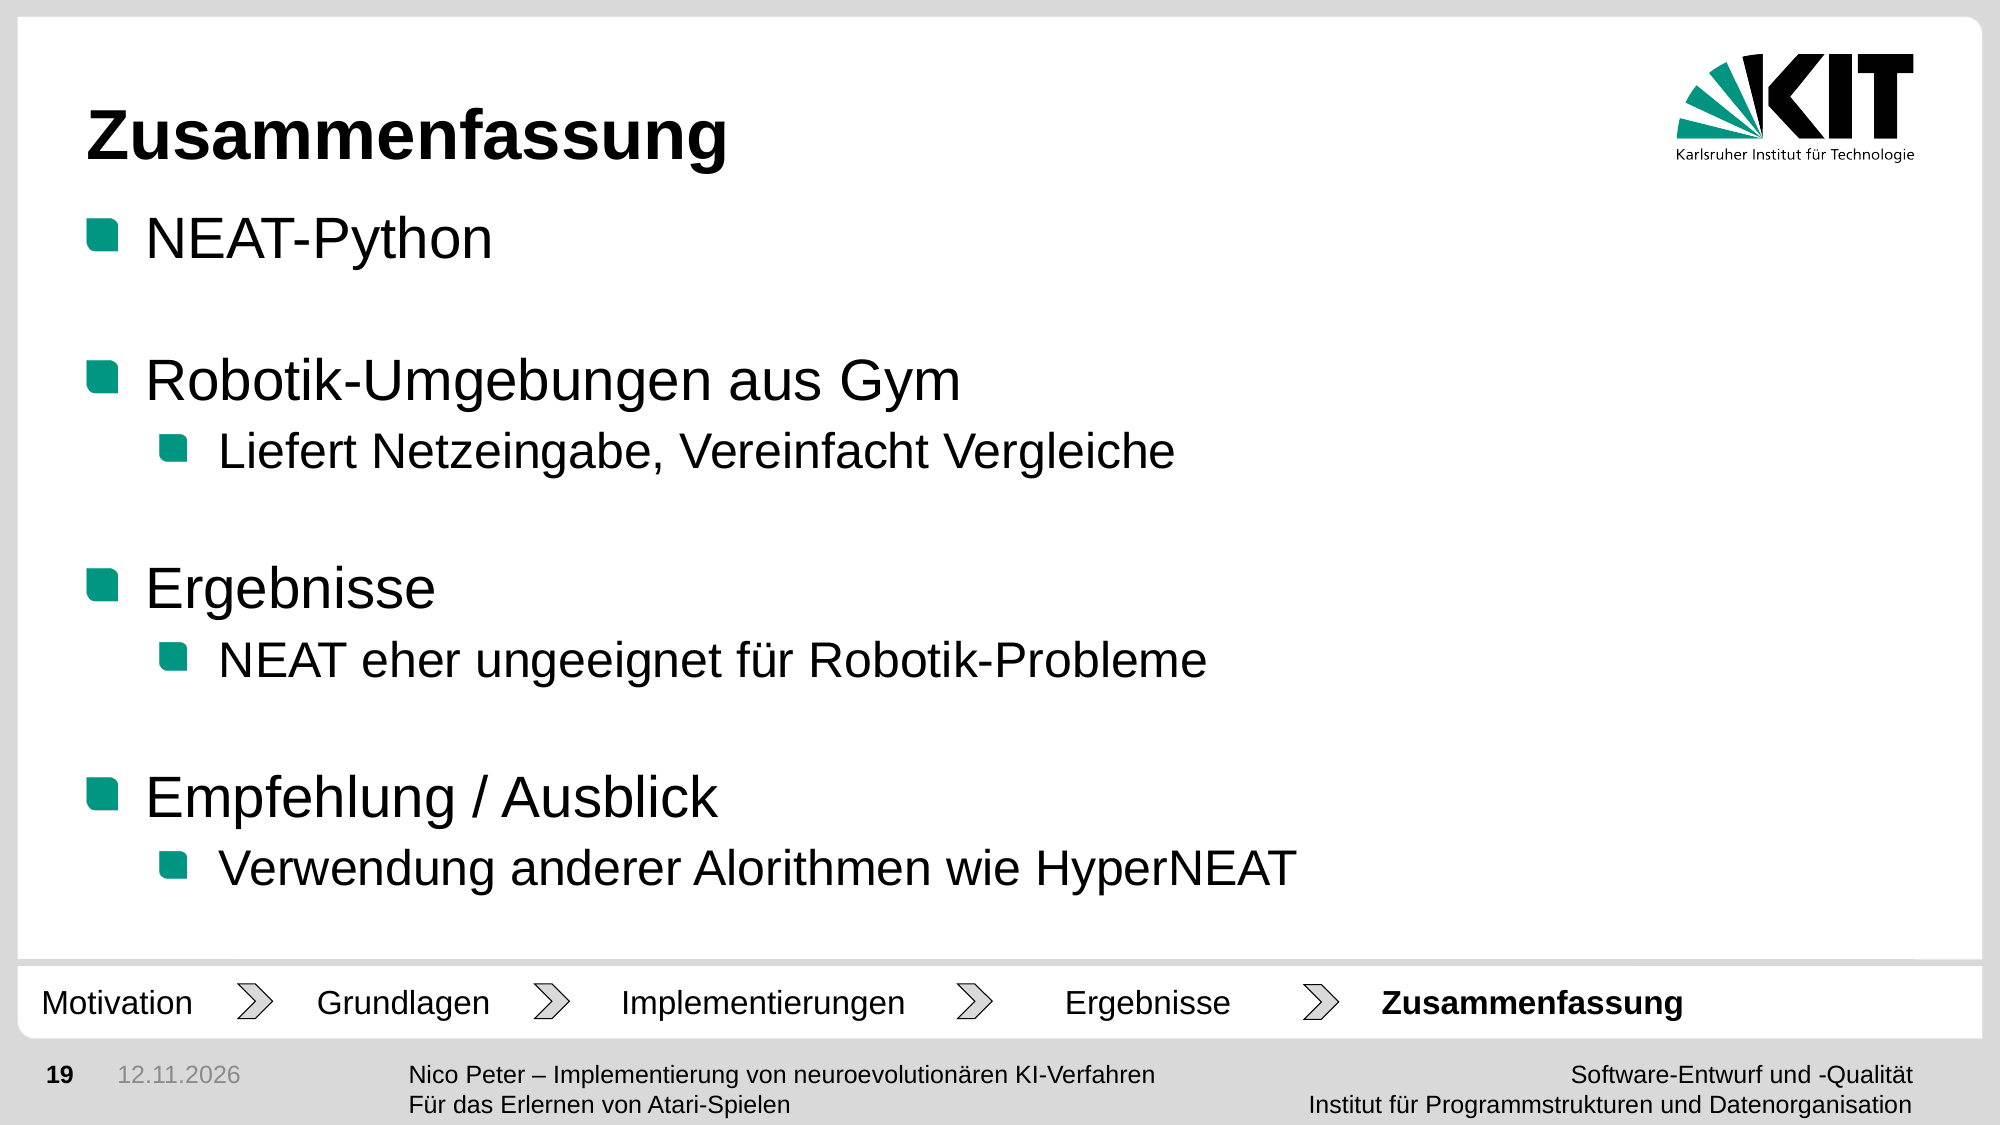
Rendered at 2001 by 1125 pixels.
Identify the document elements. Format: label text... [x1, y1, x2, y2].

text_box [15, 962, 2000, 1029]
slide_number 19 [45, 1058, 118, 1119]
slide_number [118, 1058, 397, 1119]
picture [159, 851, 187, 882]
picture [159, 434, 187, 465]
list NEAT-Python Robotik-Umgebungen aus Gym Liefert Netzeingabe, Vereinfacht Vergleiche Ergebnisse NEAT eher ungeeignet für Robotik-Probleme Empfehlung / Ausblick Verwendung anderer Alorithmen wie HyperNEAT [86, 208, 1914, 962]
picture [159, 642, 187, 674]
title Zusammenfassung [86, 71, 1592, 175]
picture [0, 0, 2000, 1125]
